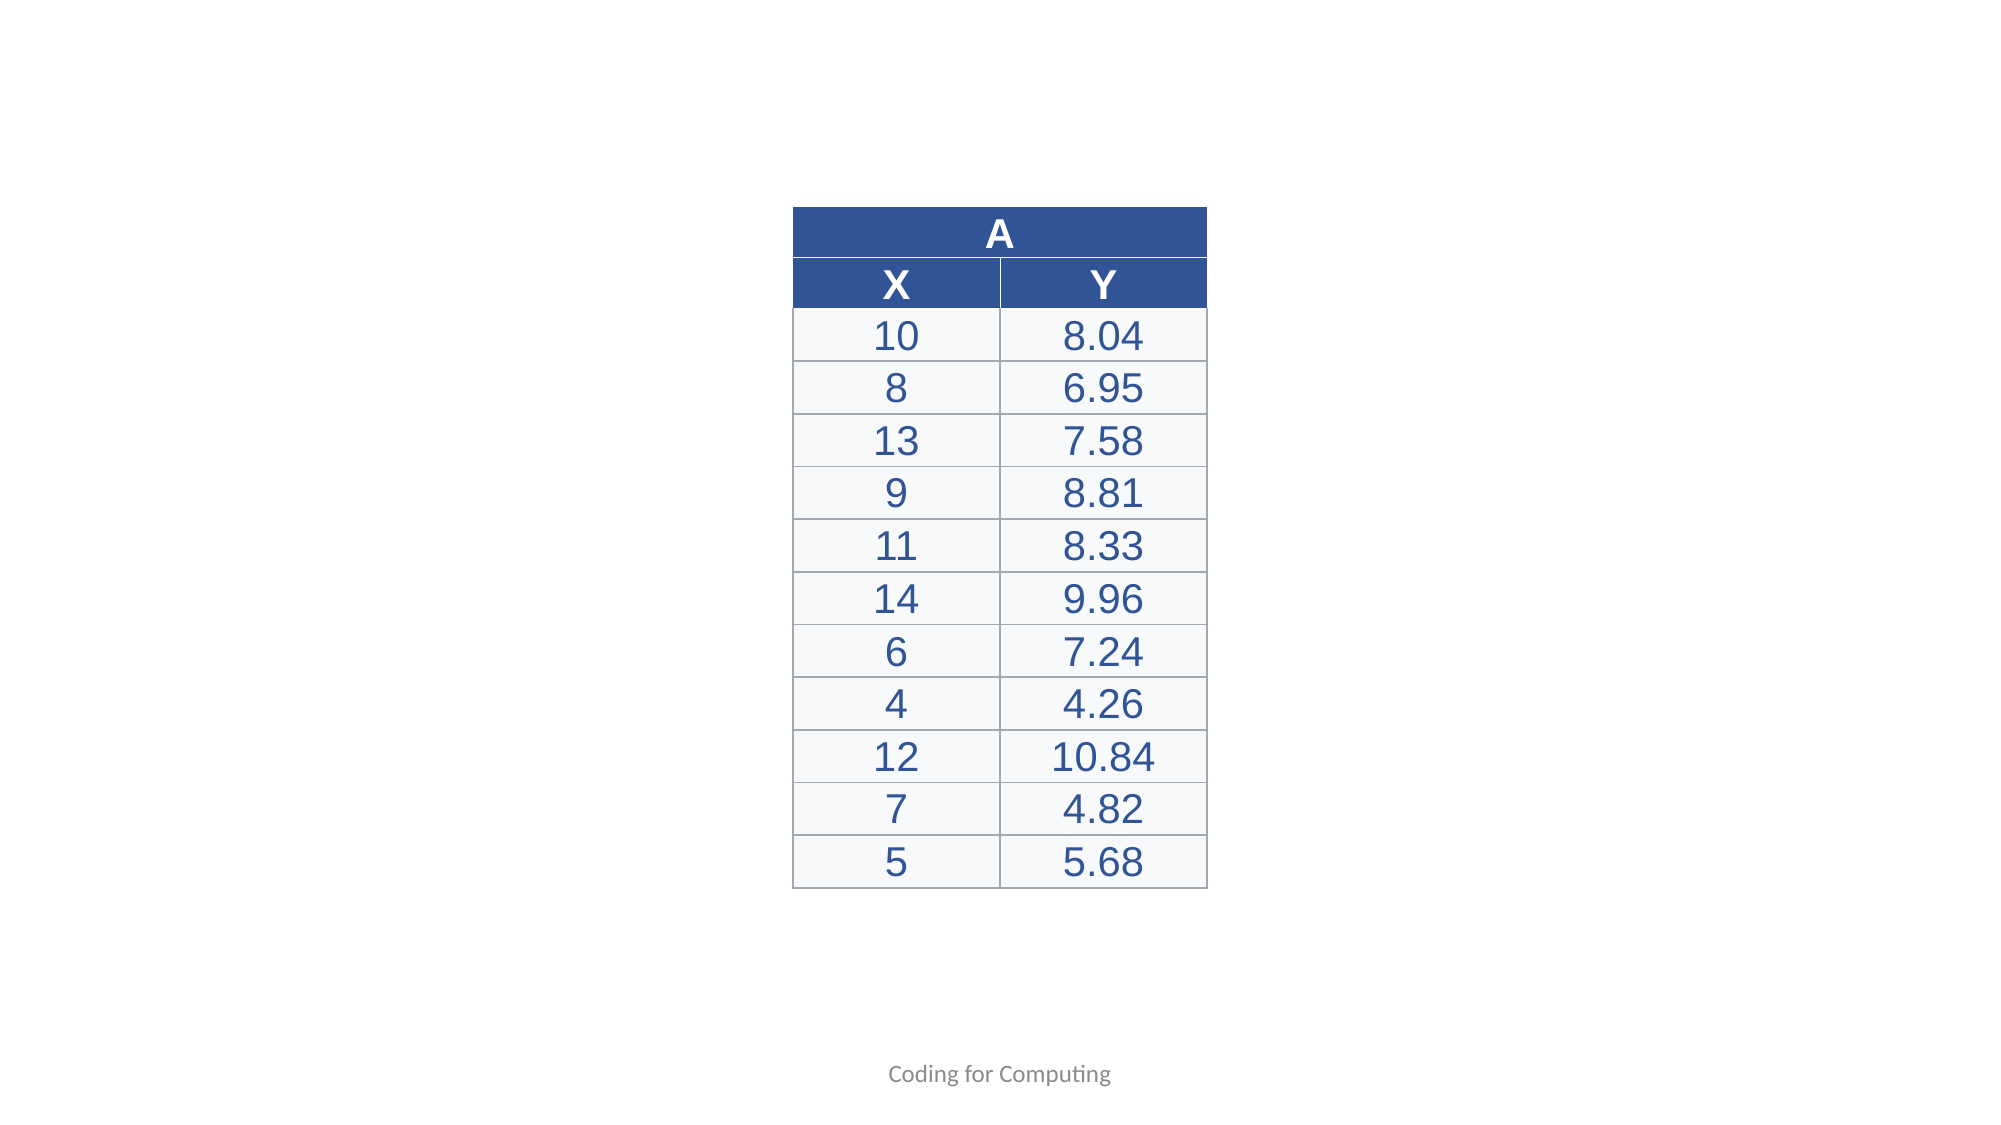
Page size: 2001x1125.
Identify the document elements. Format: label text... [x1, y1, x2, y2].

table_cell 8.81 [1001, 467, 1206, 518]
table_cell 8 [794, 362, 999, 413]
table_cell 8.04 [1001, 309, 1206, 360]
table_cell 9.96 [1001, 573, 1206, 624]
table_cell 9 [794, 467, 999, 518]
table_cell 5.68 [1001, 836, 1206, 887]
table_cell 5 [794, 836, 999, 887]
table_cell 7 [794, 783, 999, 834]
table_cell 11 [794, 520, 999, 571]
table_cell 6.95 [1001, 362, 1206, 413]
table_cell 12 [794, 731, 999, 782]
table_cell 6 [794, 625, 999, 676]
table_cell 13 [794, 415, 999, 466]
table_cell 8.33 [1001, 520, 1206, 571]
table_cell X [793, 258, 1000, 308]
table_cell 14 [794, 573, 999, 624]
table_cell 4.26 [1001, 678, 1206, 729]
table_cell 7.24 [1001, 625, 1206, 676]
table_cell 4.82 [1001, 783, 1206, 834]
table_header A [793, 207, 1207, 257]
table_cell 4 [794, 678, 999, 729]
table_cell 7.58 [1001, 415, 1206, 466]
table_cell Y [1001, 258, 1207, 308]
table_cell 10.84 [1001, 731, 1206, 782]
table_cell 10 [794, 309, 999, 360]
footer Coding for Computing [662, 1042, 1338, 1103]
